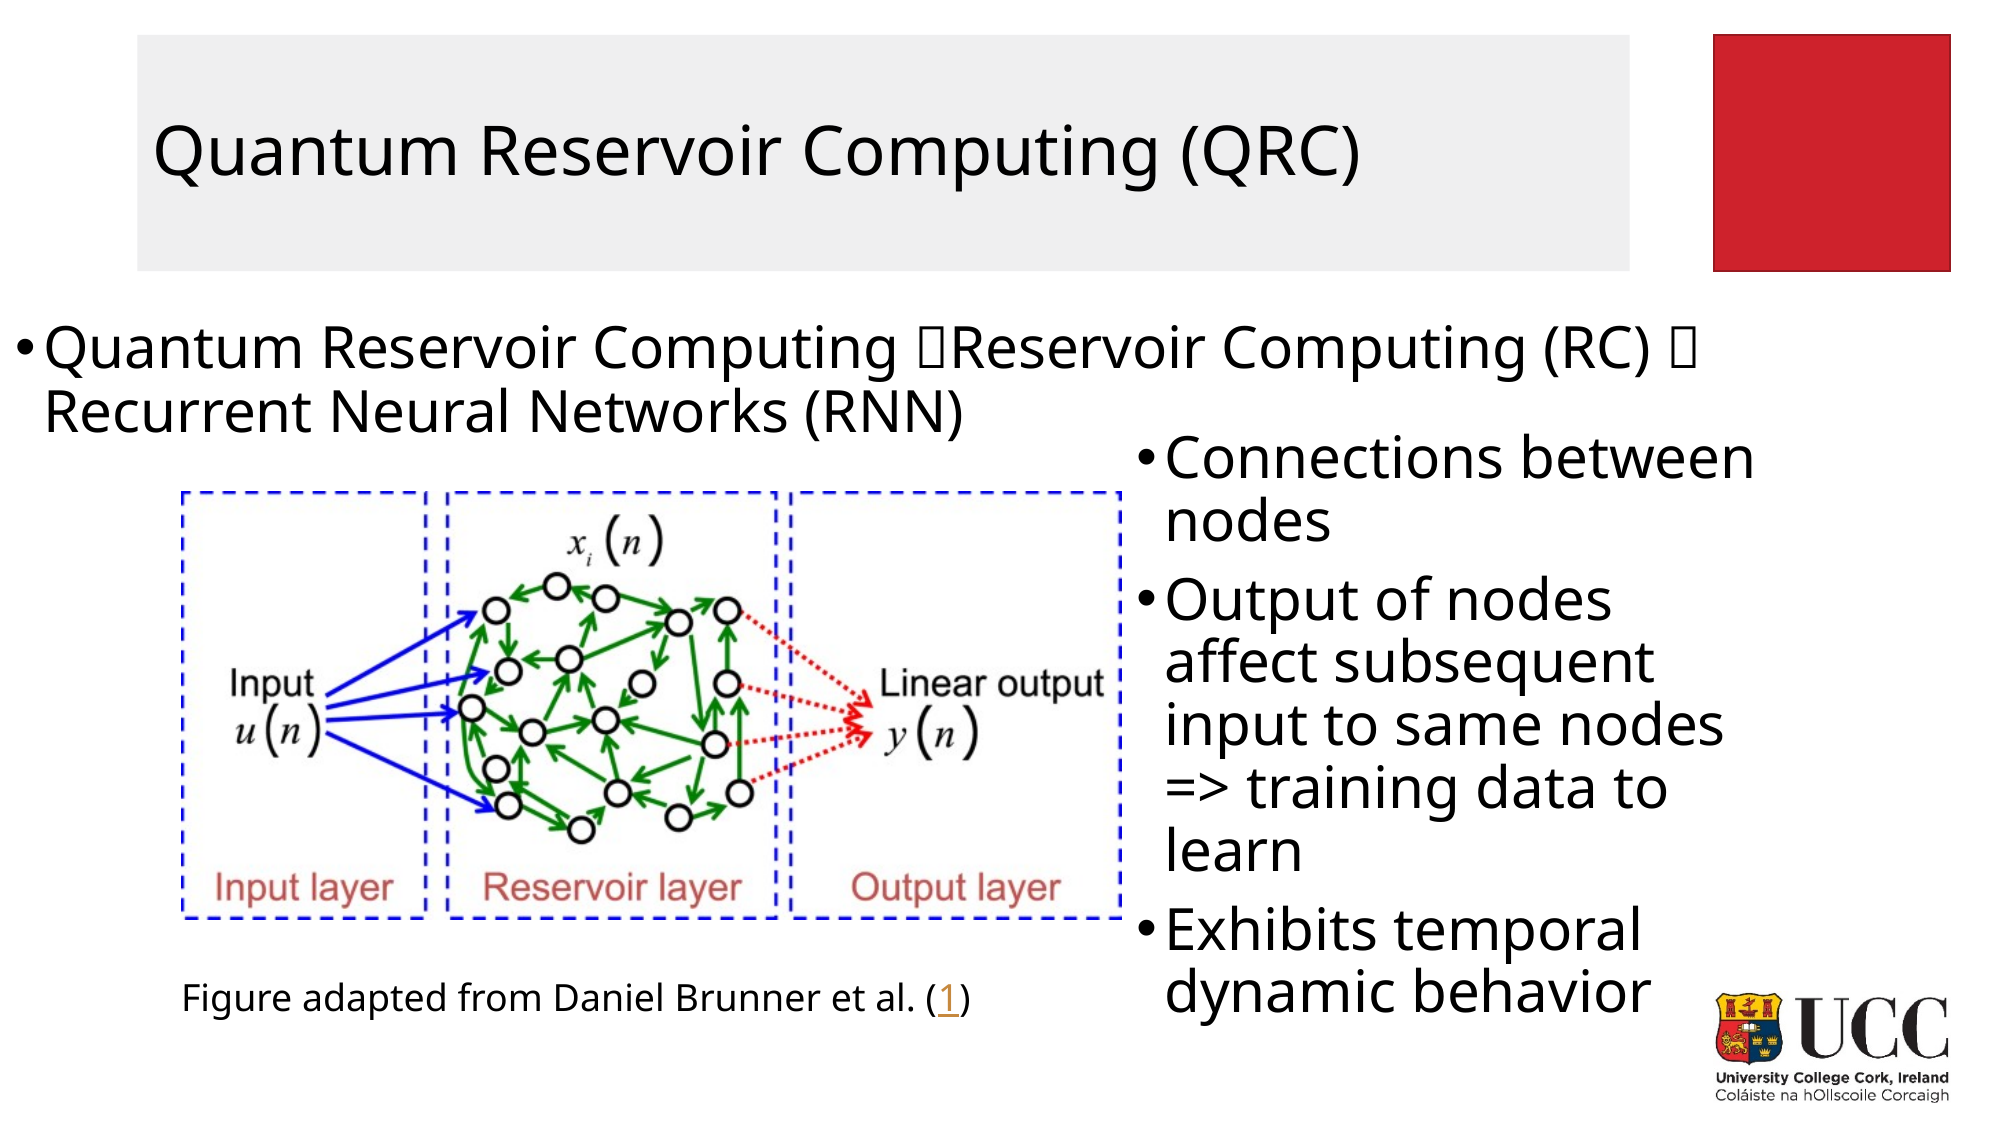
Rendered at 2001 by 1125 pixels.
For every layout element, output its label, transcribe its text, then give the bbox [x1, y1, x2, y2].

text_box Figure adapted from Daniel Brunner et al. (1) [166, 966, 1048, 1033]
picture [1784, 991, 1951, 1103]
picture [181, 491, 1122, 920]
text_box Connections between nodes Output of nodes affect subsequent input to same nodes => training data to learn Exhibits temporal dynamic behavior [1121, 421, 1784, 1125]
list Quantum Reservoir Computing Reservoir Computing (RC)  Recurrent Neural Networks (RNN) [0, 311, 1950, 1003]
title Quantum Reservoir Computing (QRC) [137, 34, 1630, 272]
